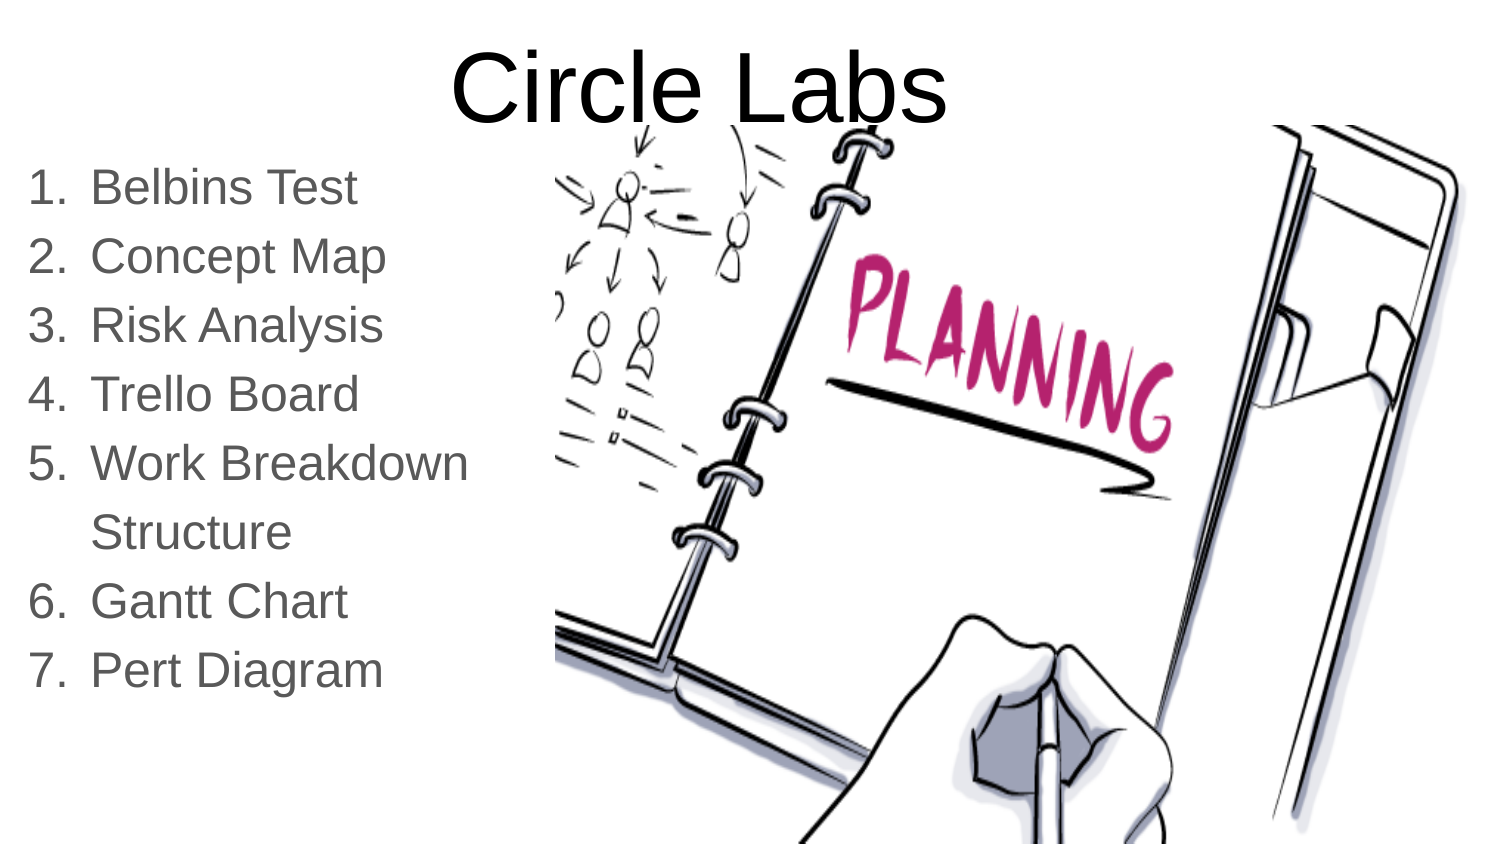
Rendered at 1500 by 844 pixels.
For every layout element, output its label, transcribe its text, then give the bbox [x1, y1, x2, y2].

picture [555, 125, 1500, 844]
text_box Circle Labs [434, 8, 978, 165]
text_box Belbins Test Concept Map Risk Analysis Trello Board Work Breakdown Structure Gantt Chart Pert Diagram [0, 0, 538, 844]
